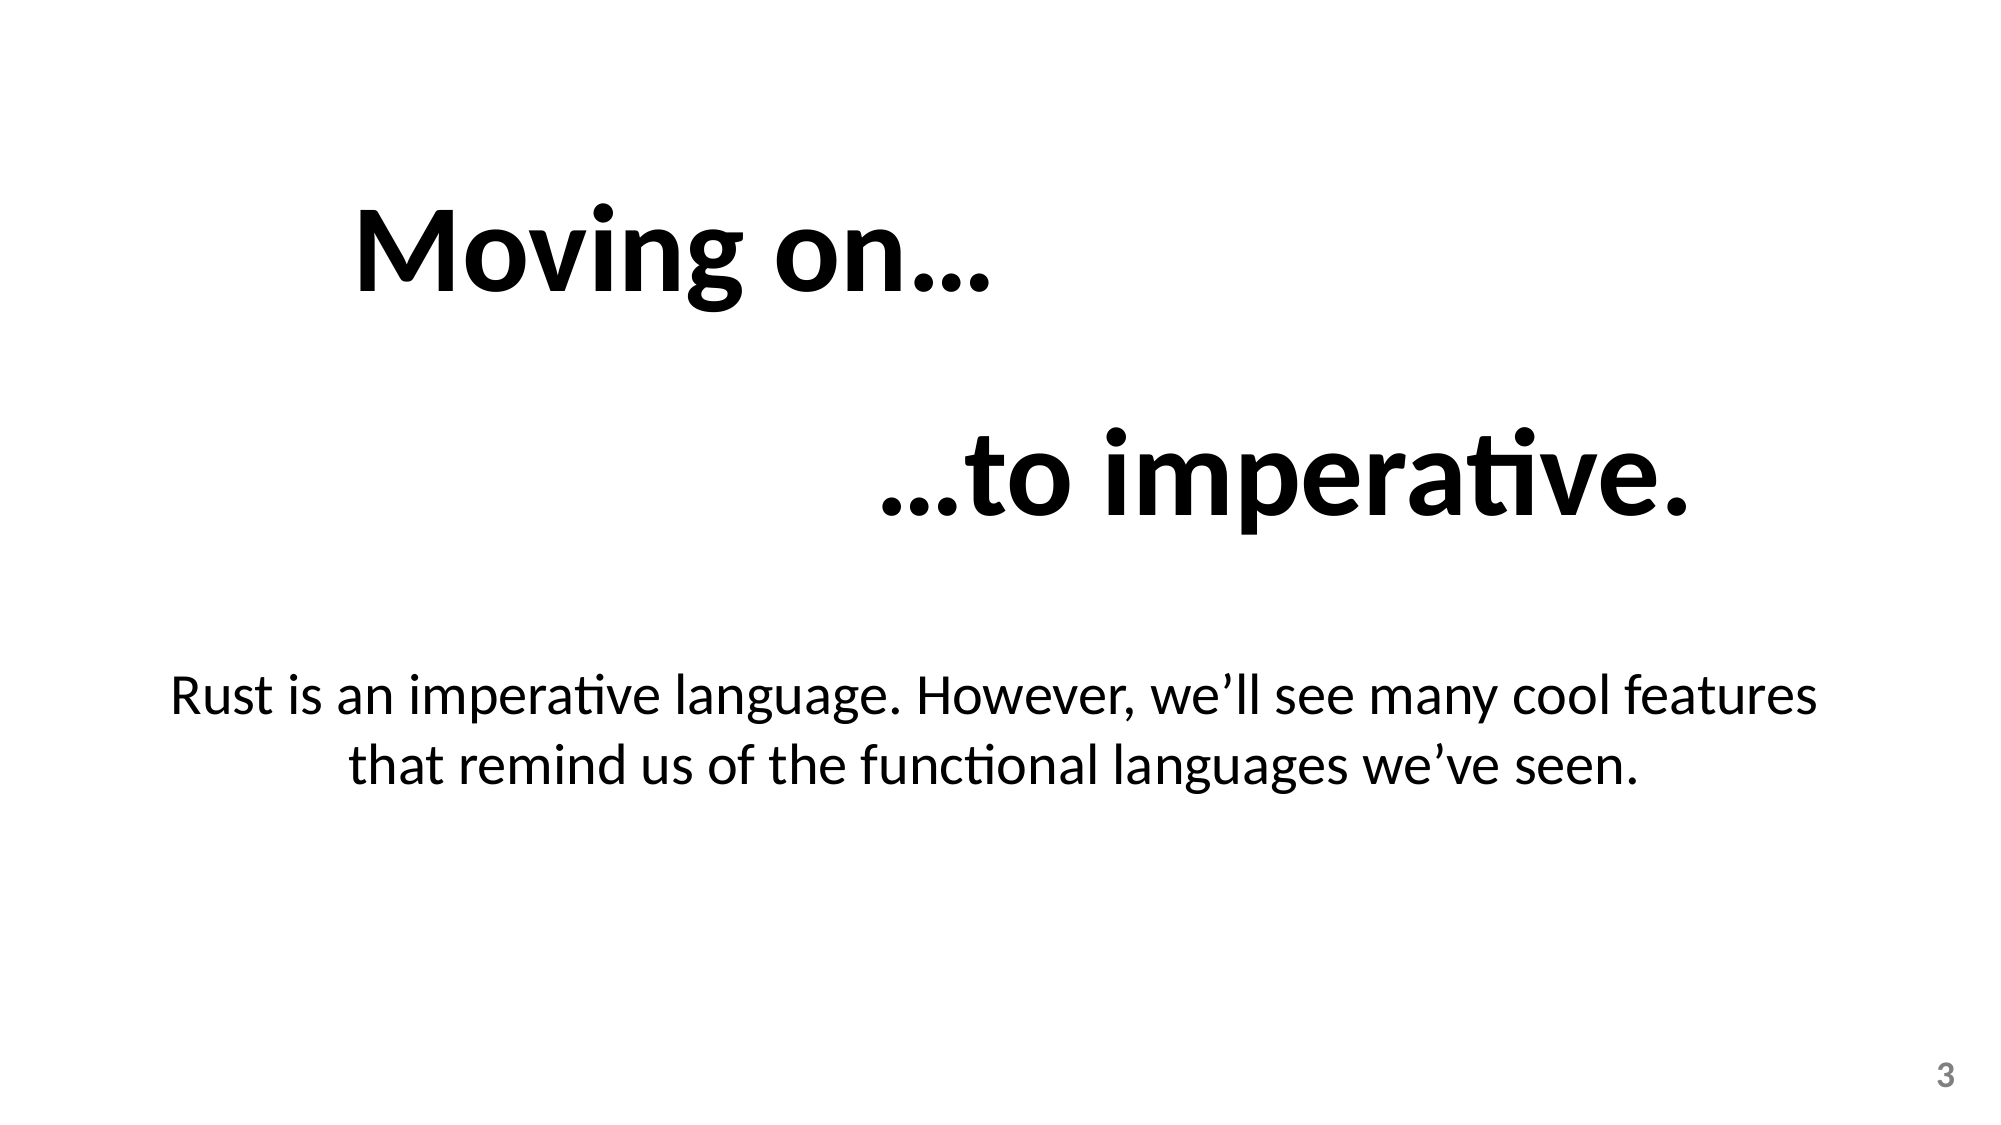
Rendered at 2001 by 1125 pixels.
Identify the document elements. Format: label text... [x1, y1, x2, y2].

text_box Rust is an imperative language. However, we’ll see many cool features that remind us of the functional languages we’ve seen. [128, 648, 1862, 804]
text_box …to imperative. [860, 383, 1710, 549]
slide_number 3 [1520, 1042, 1970, 1103]
text_box Moving on… [259, 159, 1090, 324]
